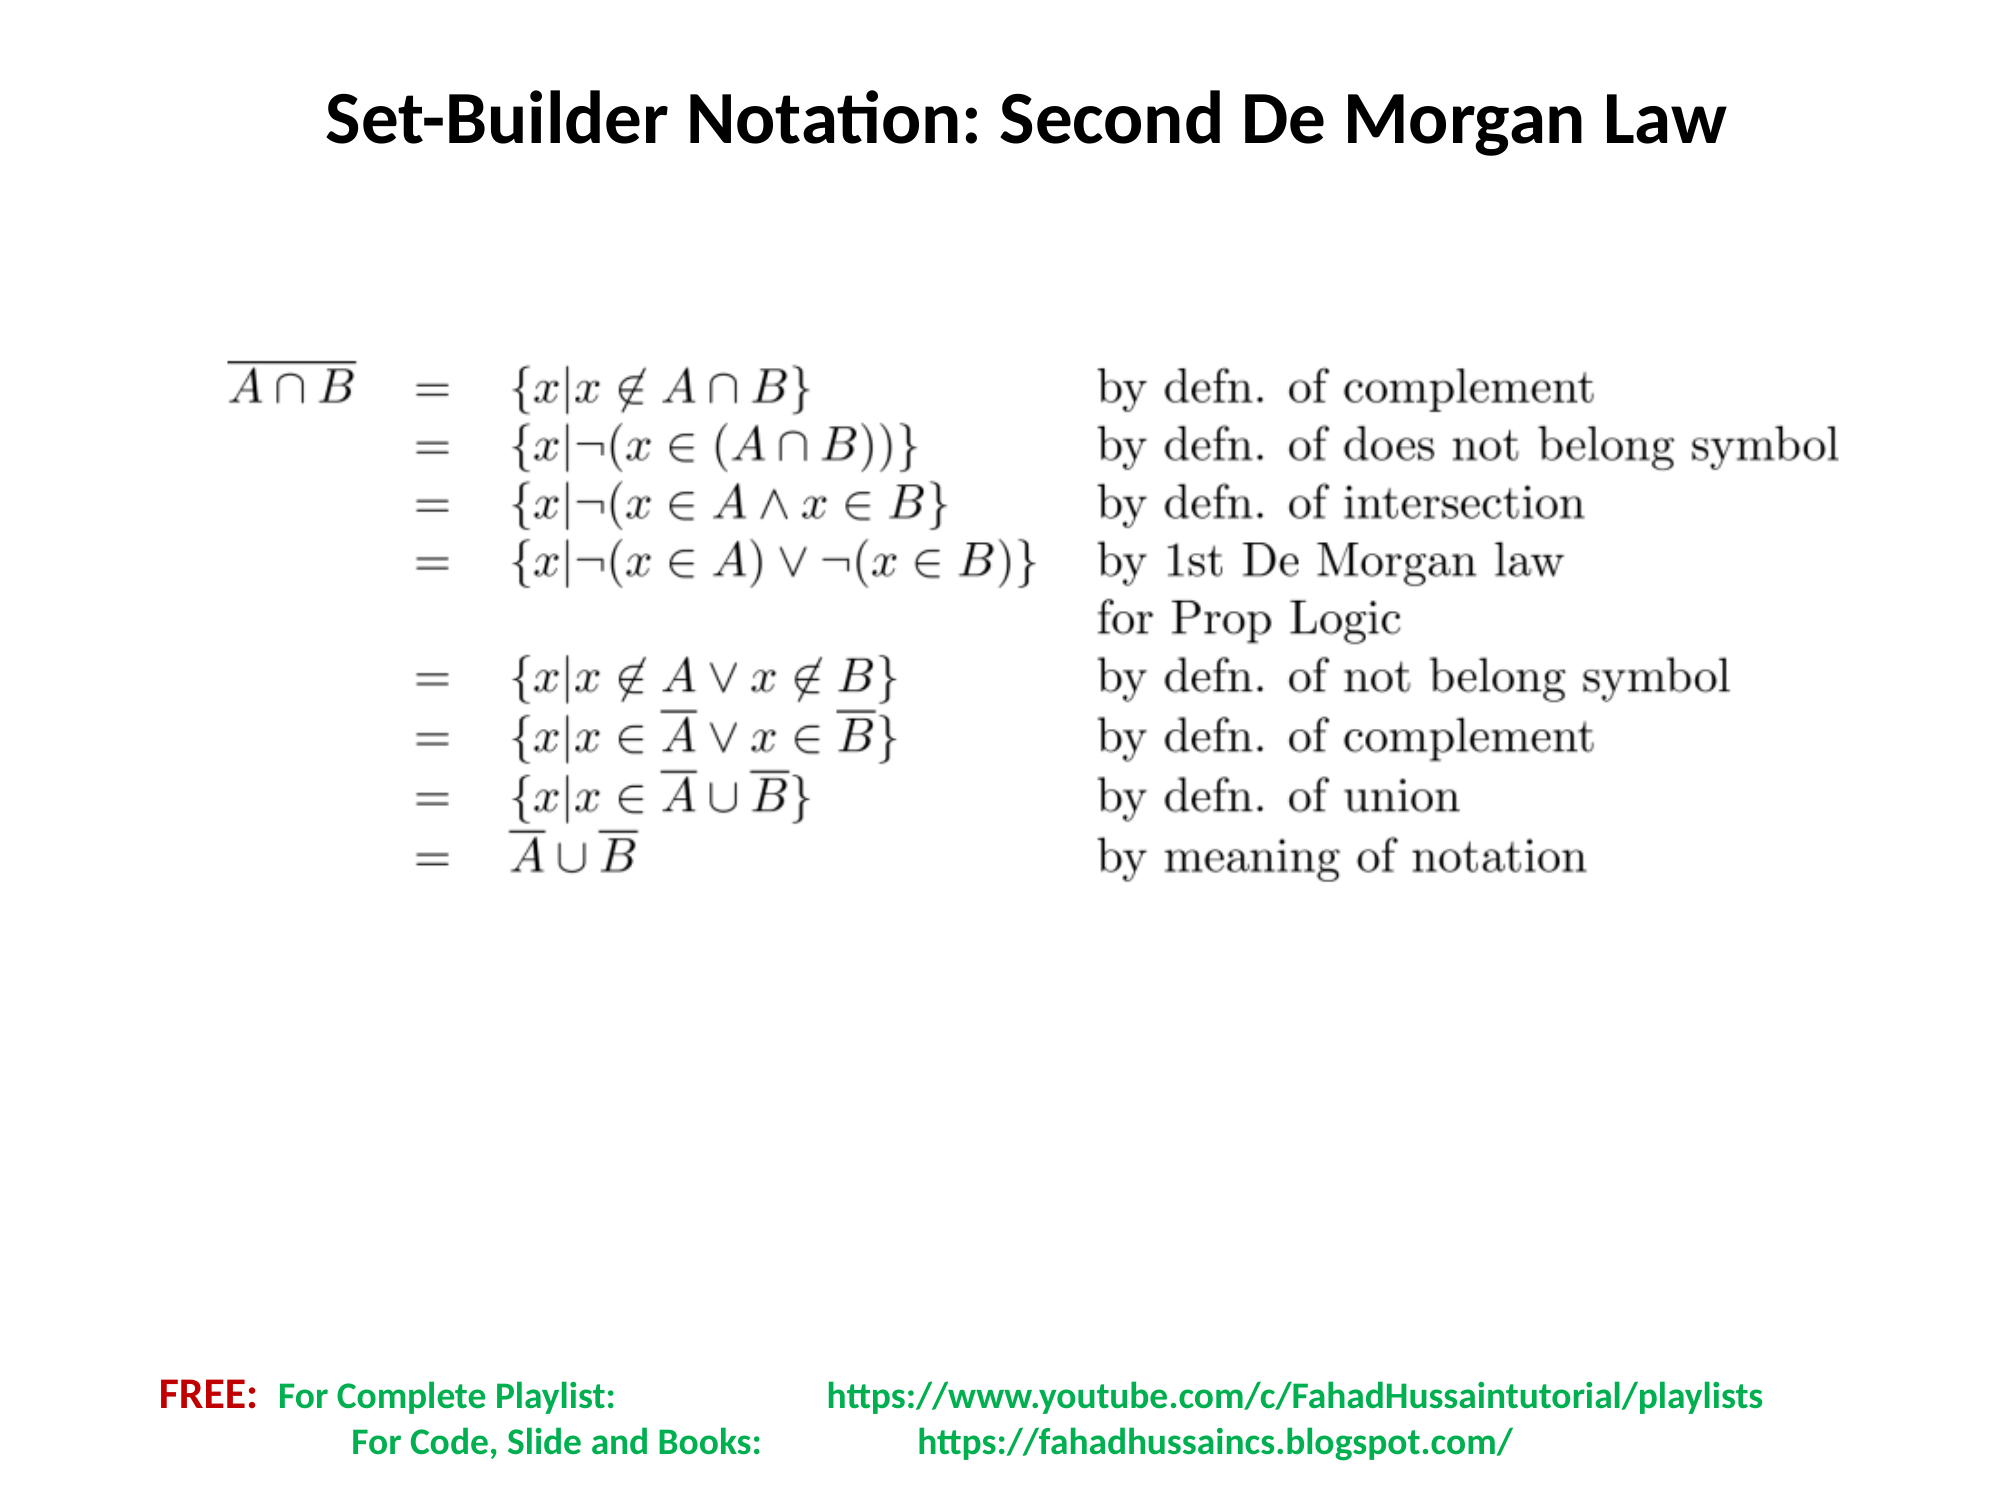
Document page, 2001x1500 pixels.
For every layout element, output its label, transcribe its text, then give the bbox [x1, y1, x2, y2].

picture [217, 289, 1877, 942]
text_box FREE: For Complete Playlist: https://www.youtube.com/c/FahadHussaintutorial/playlists For Code, Slide and Books: https://fahadhussaincs.blogspot.com/ [144, 1356, 1950, 1470]
text_box Set-Builder Notation: Second De Morgan Law [311, 61, 1744, 167]
